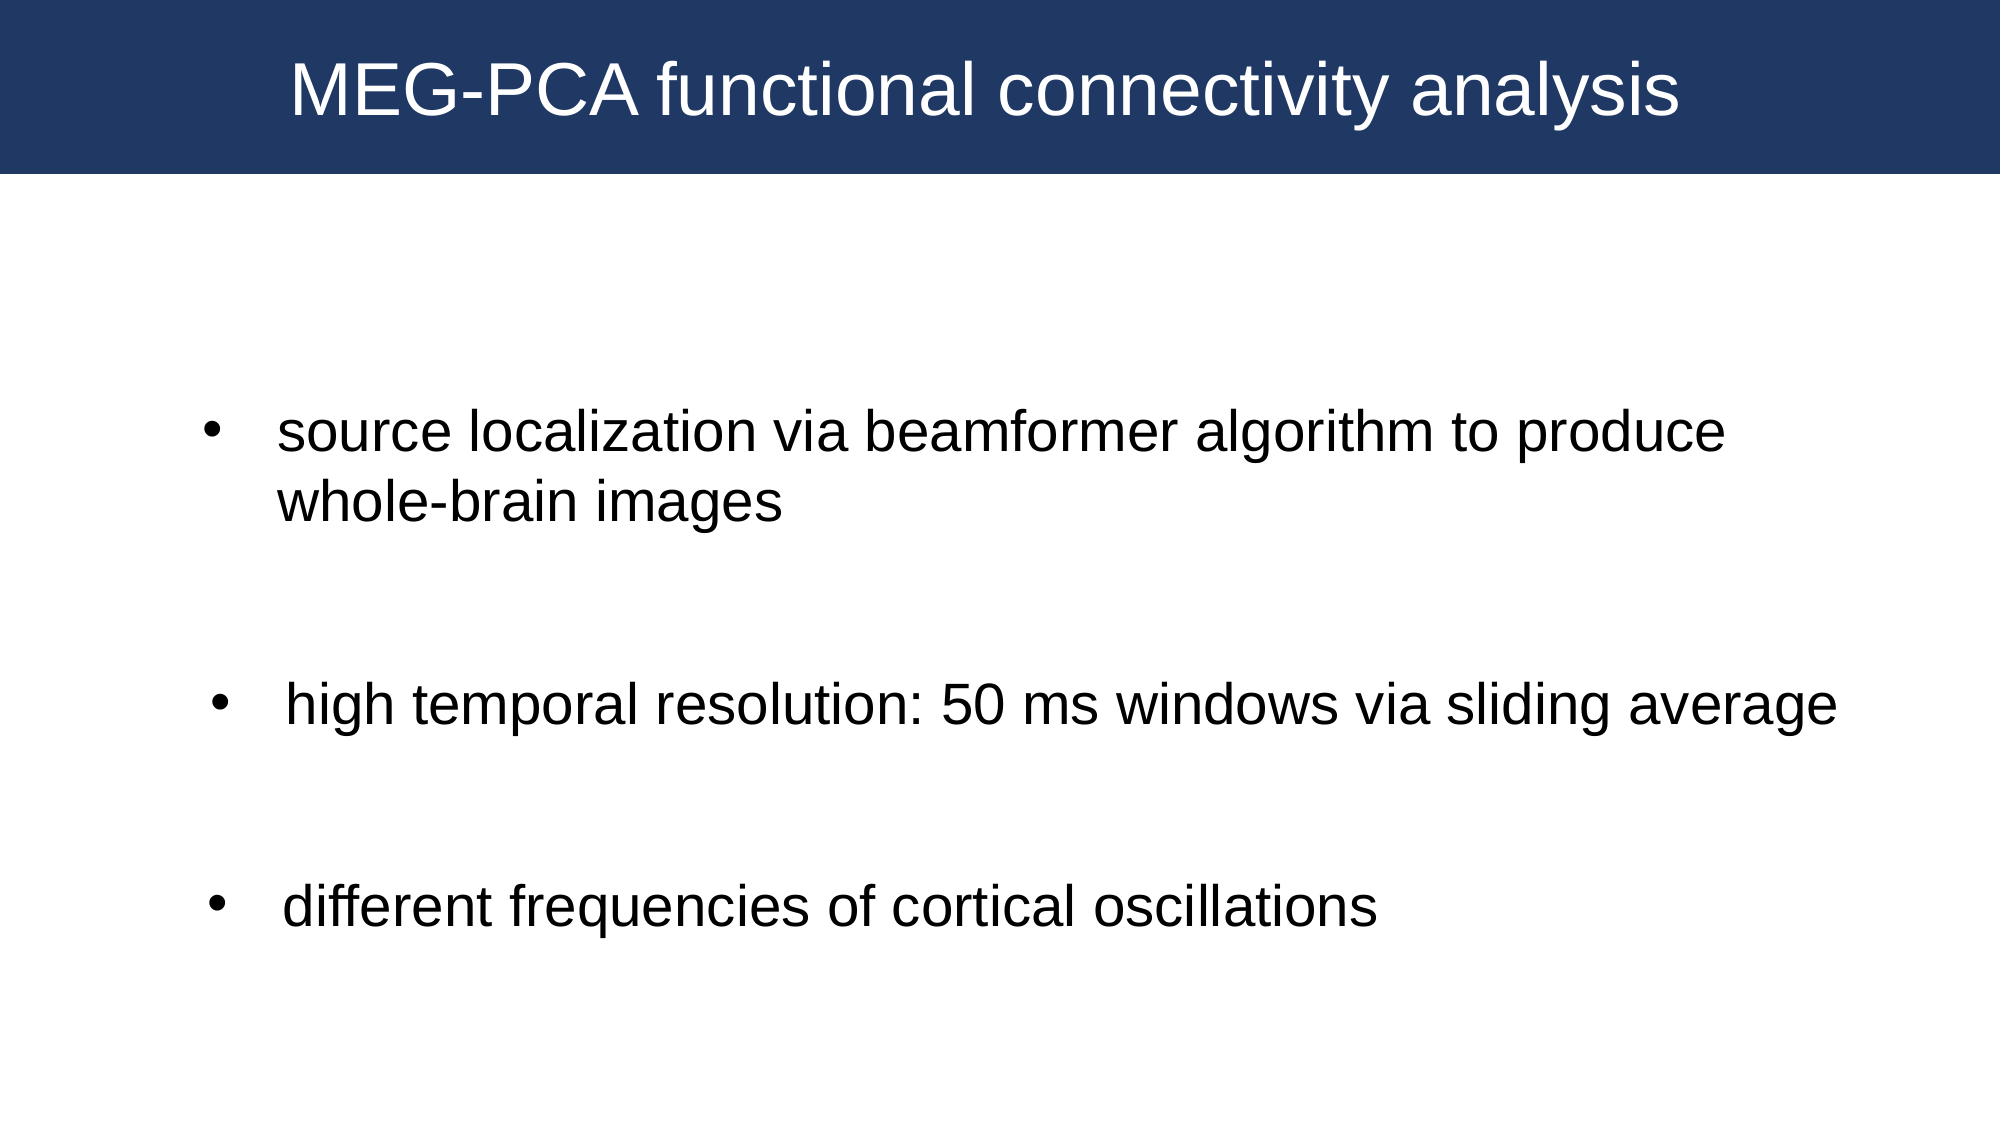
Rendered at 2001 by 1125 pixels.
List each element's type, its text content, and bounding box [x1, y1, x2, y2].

text_box high temporal resolution: 50 ms windows via sliding average [196, 658, 1857, 744]
text_box [0, 0, 2000, 175]
text_box source localization via beamformer algorithm to produce whole-brain images [187, 385, 1822, 541]
text_box MEG-PCA functional connectivity analysis [150, 33, 1822, 139]
text_box different frequencies of cortical oscillations [193, 860, 1396, 946]
